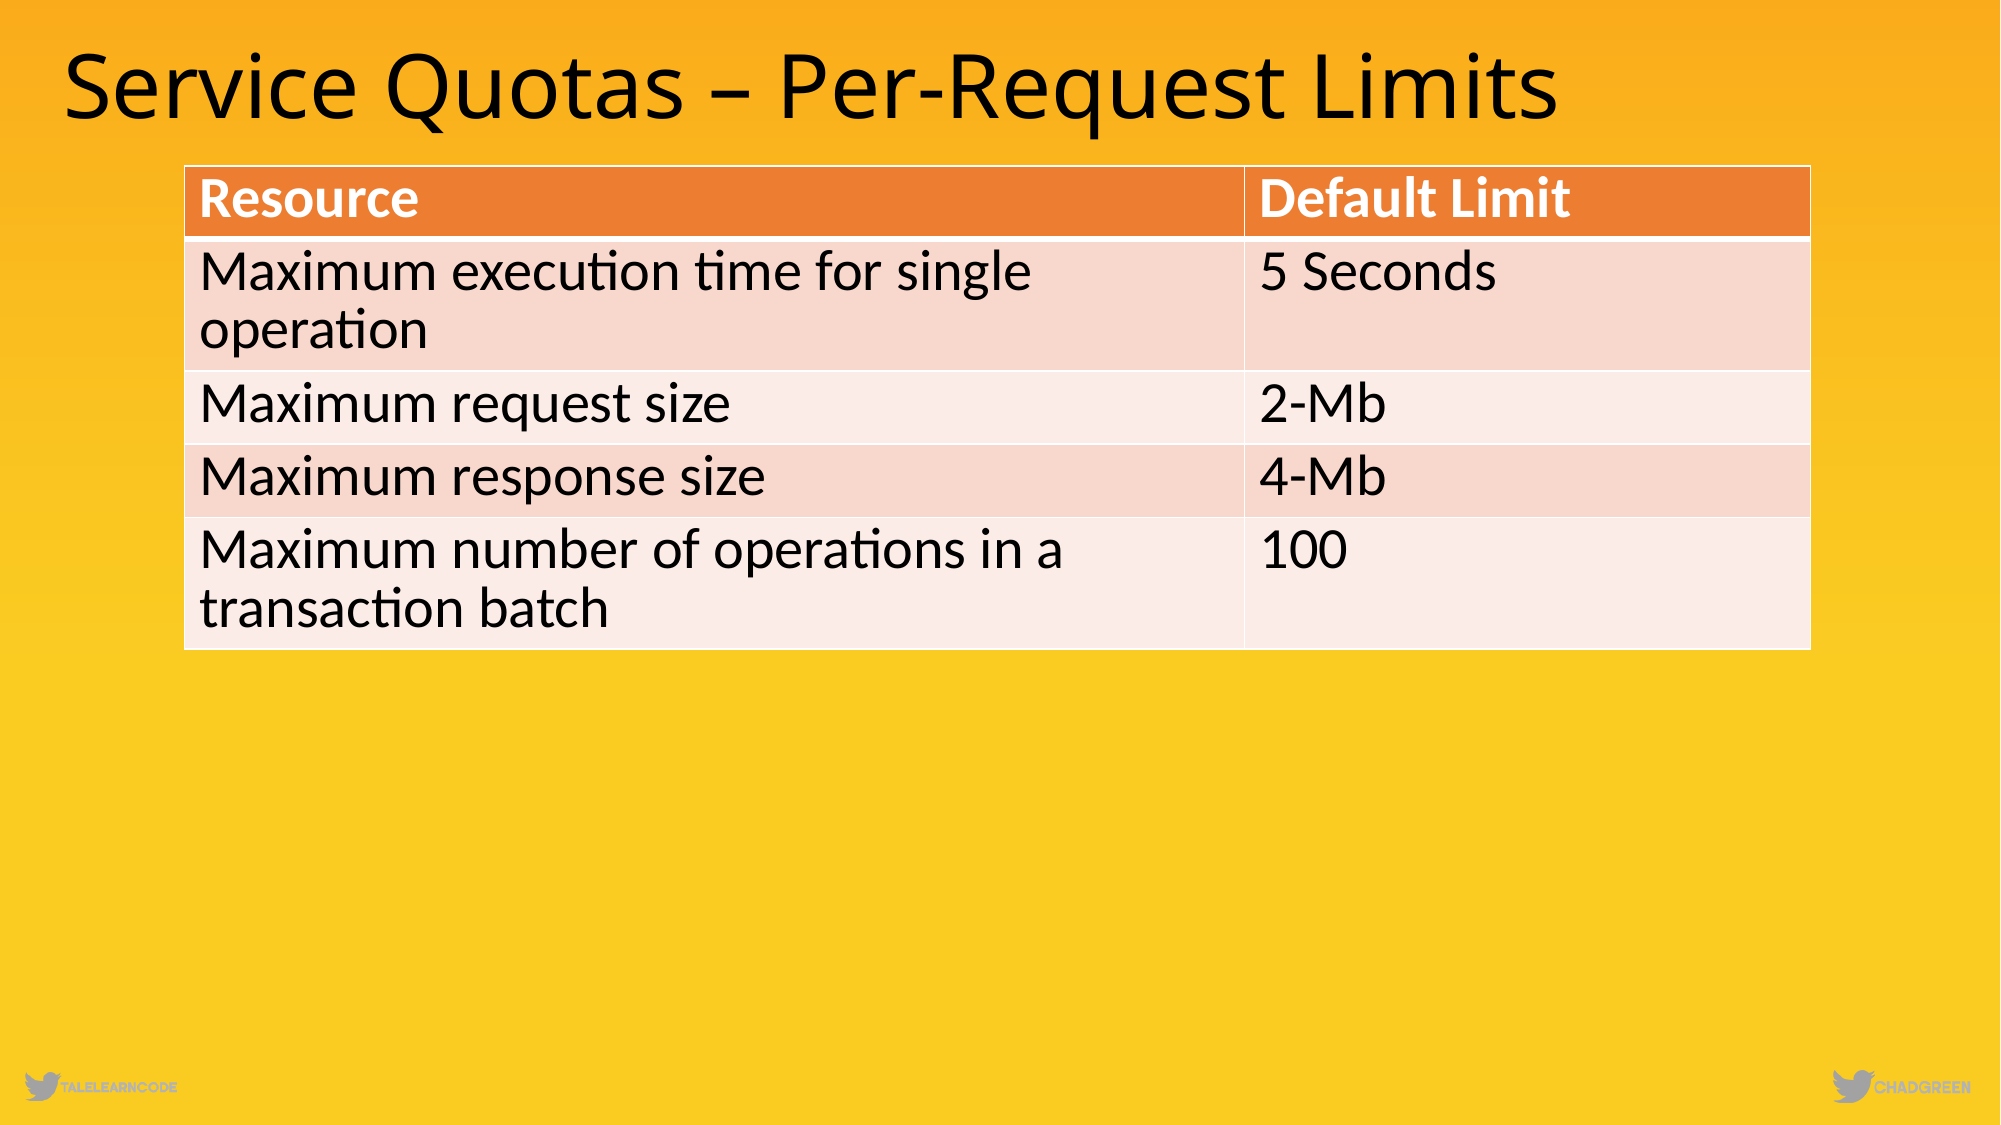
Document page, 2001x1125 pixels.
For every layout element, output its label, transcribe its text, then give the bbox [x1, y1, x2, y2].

table_cell Maximum request size [185, 372, 1244, 443]
table_cell Maximum response size [185, 445, 1244, 517]
table_cell Maximum number of operations in a transaction batch [185, 518, 1244, 648]
table_header Resource [185, 167, 1244, 236]
table_cell 2-Mb [1245, 372, 1810, 443]
table_cell 5 Seconds [1245, 242, 1810, 370]
table_cell 4-Mb [1245, 445, 1810, 517]
table_cell Maximum execution time for single operation [185, 242, 1244, 370]
title Service Quotas – Per-Request Limits [48, 34, 1947, 146]
table_cell 100 [1245, 518, 1810, 648]
picture [0, 0, 2001, 1125]
table_header Default Limit [1245, 167, 1810, 236]
